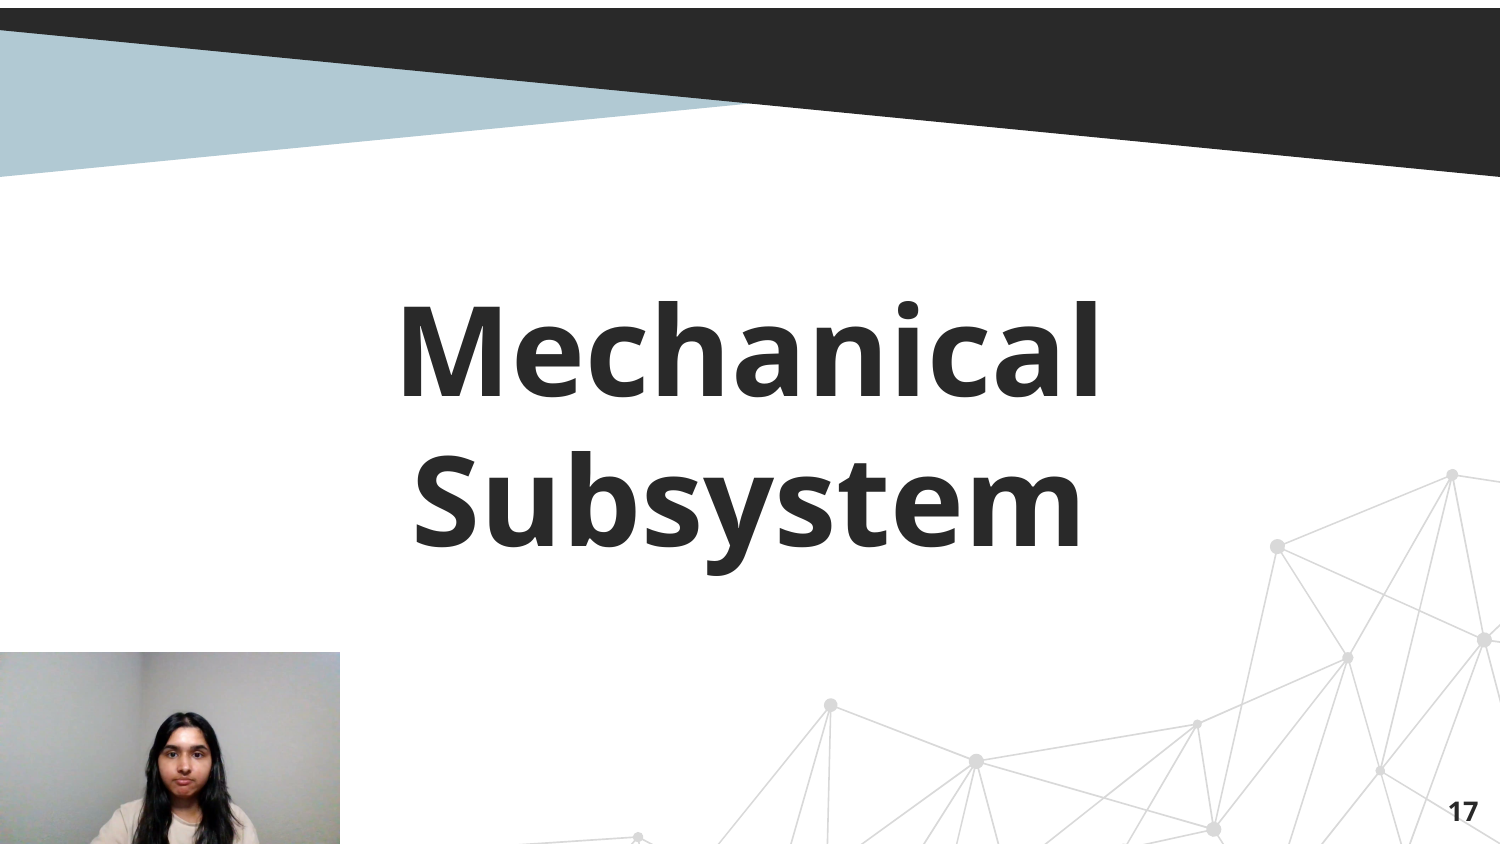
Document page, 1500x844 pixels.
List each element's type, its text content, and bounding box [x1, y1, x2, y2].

slide_number ‹#› [1403, 779, 1494, 844]
picture [0, 652, 340, 844]
title Mechanical Subsystem [239, 214, 1261, 630]
